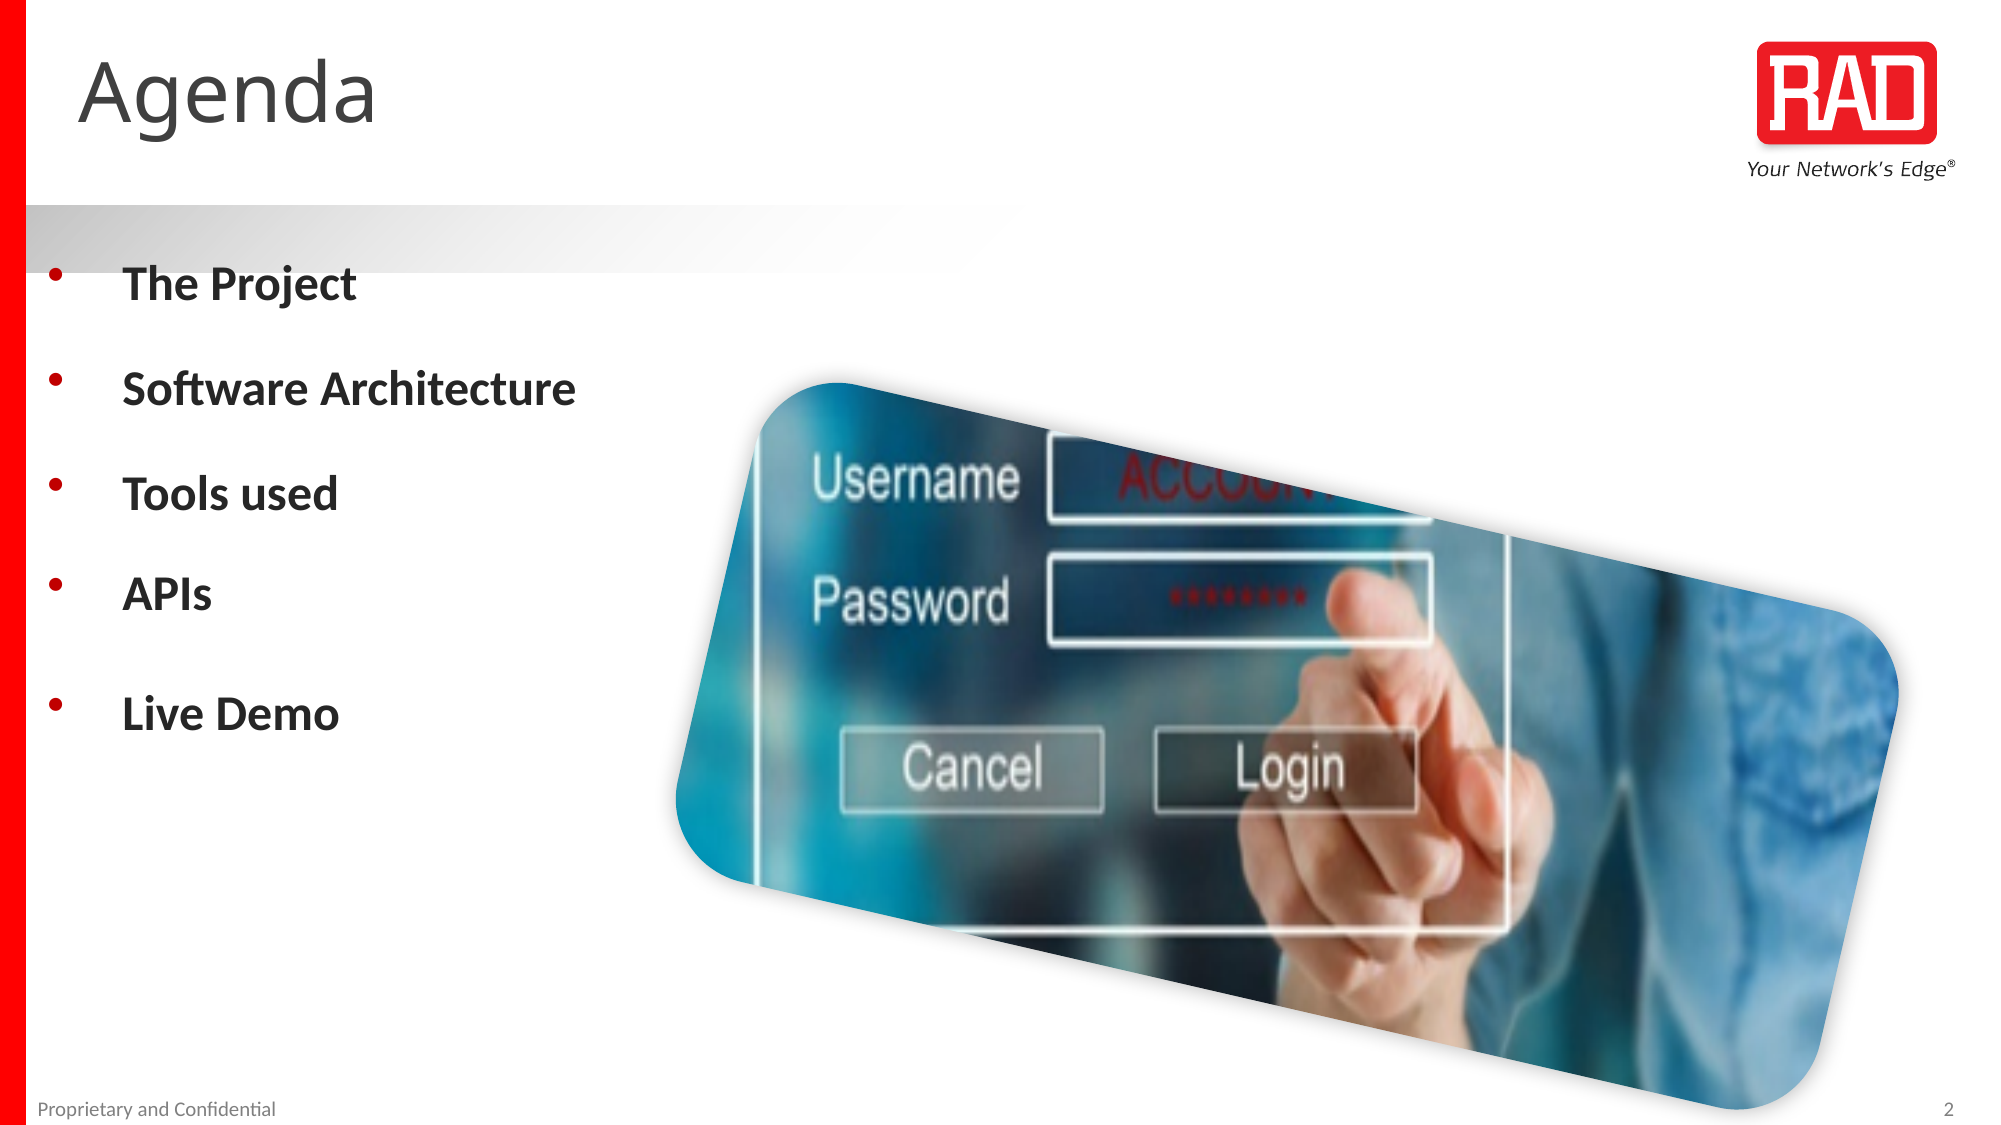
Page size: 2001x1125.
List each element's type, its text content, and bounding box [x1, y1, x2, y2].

list The Project Software Architecture Tools used APIs Live Demo [32, 243, 1971, 1064]
title Agenda [79, 32, 1594, 162]
picture [675, 384, 1899, 1110]
